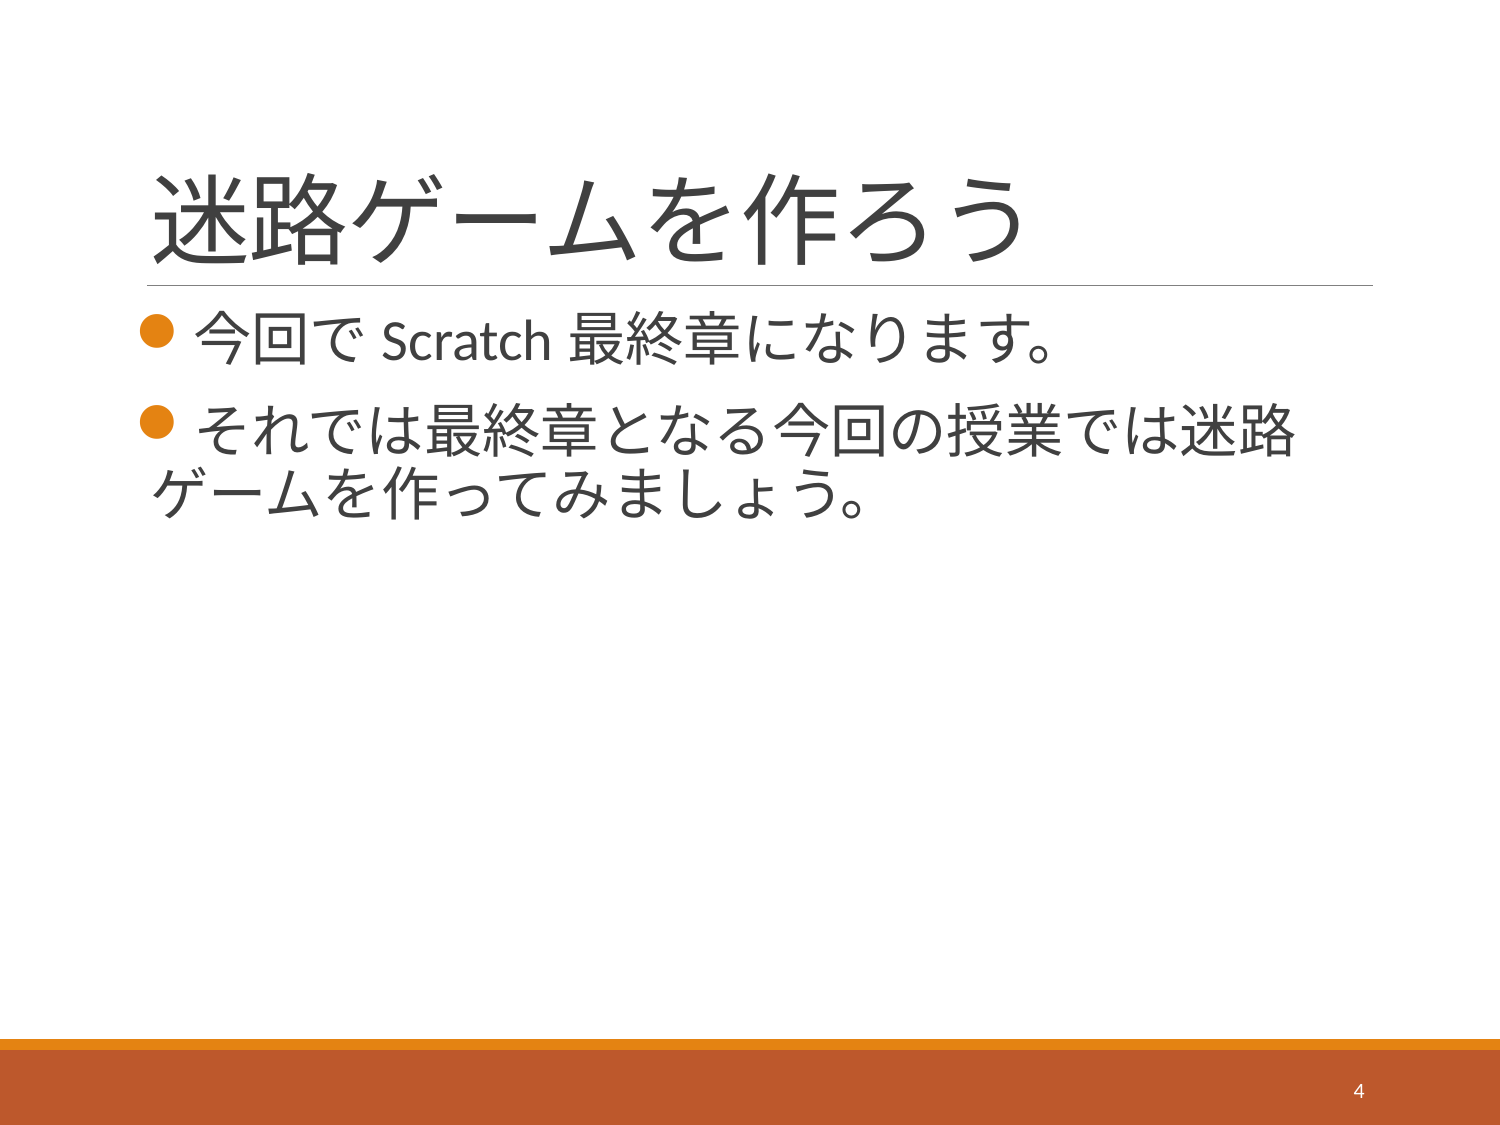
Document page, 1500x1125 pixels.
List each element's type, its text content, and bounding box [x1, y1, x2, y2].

title 迷路ゲームを作ろう [135, 47, 1373, 285]
list 今回でScratch最終章になります。 それでは最終章となる今回の授業では迷路ゲームを作ってみましょう。 [135, 302, 1373, 963]
slide_number 3 [1218, 1059, 1380, 1120]
